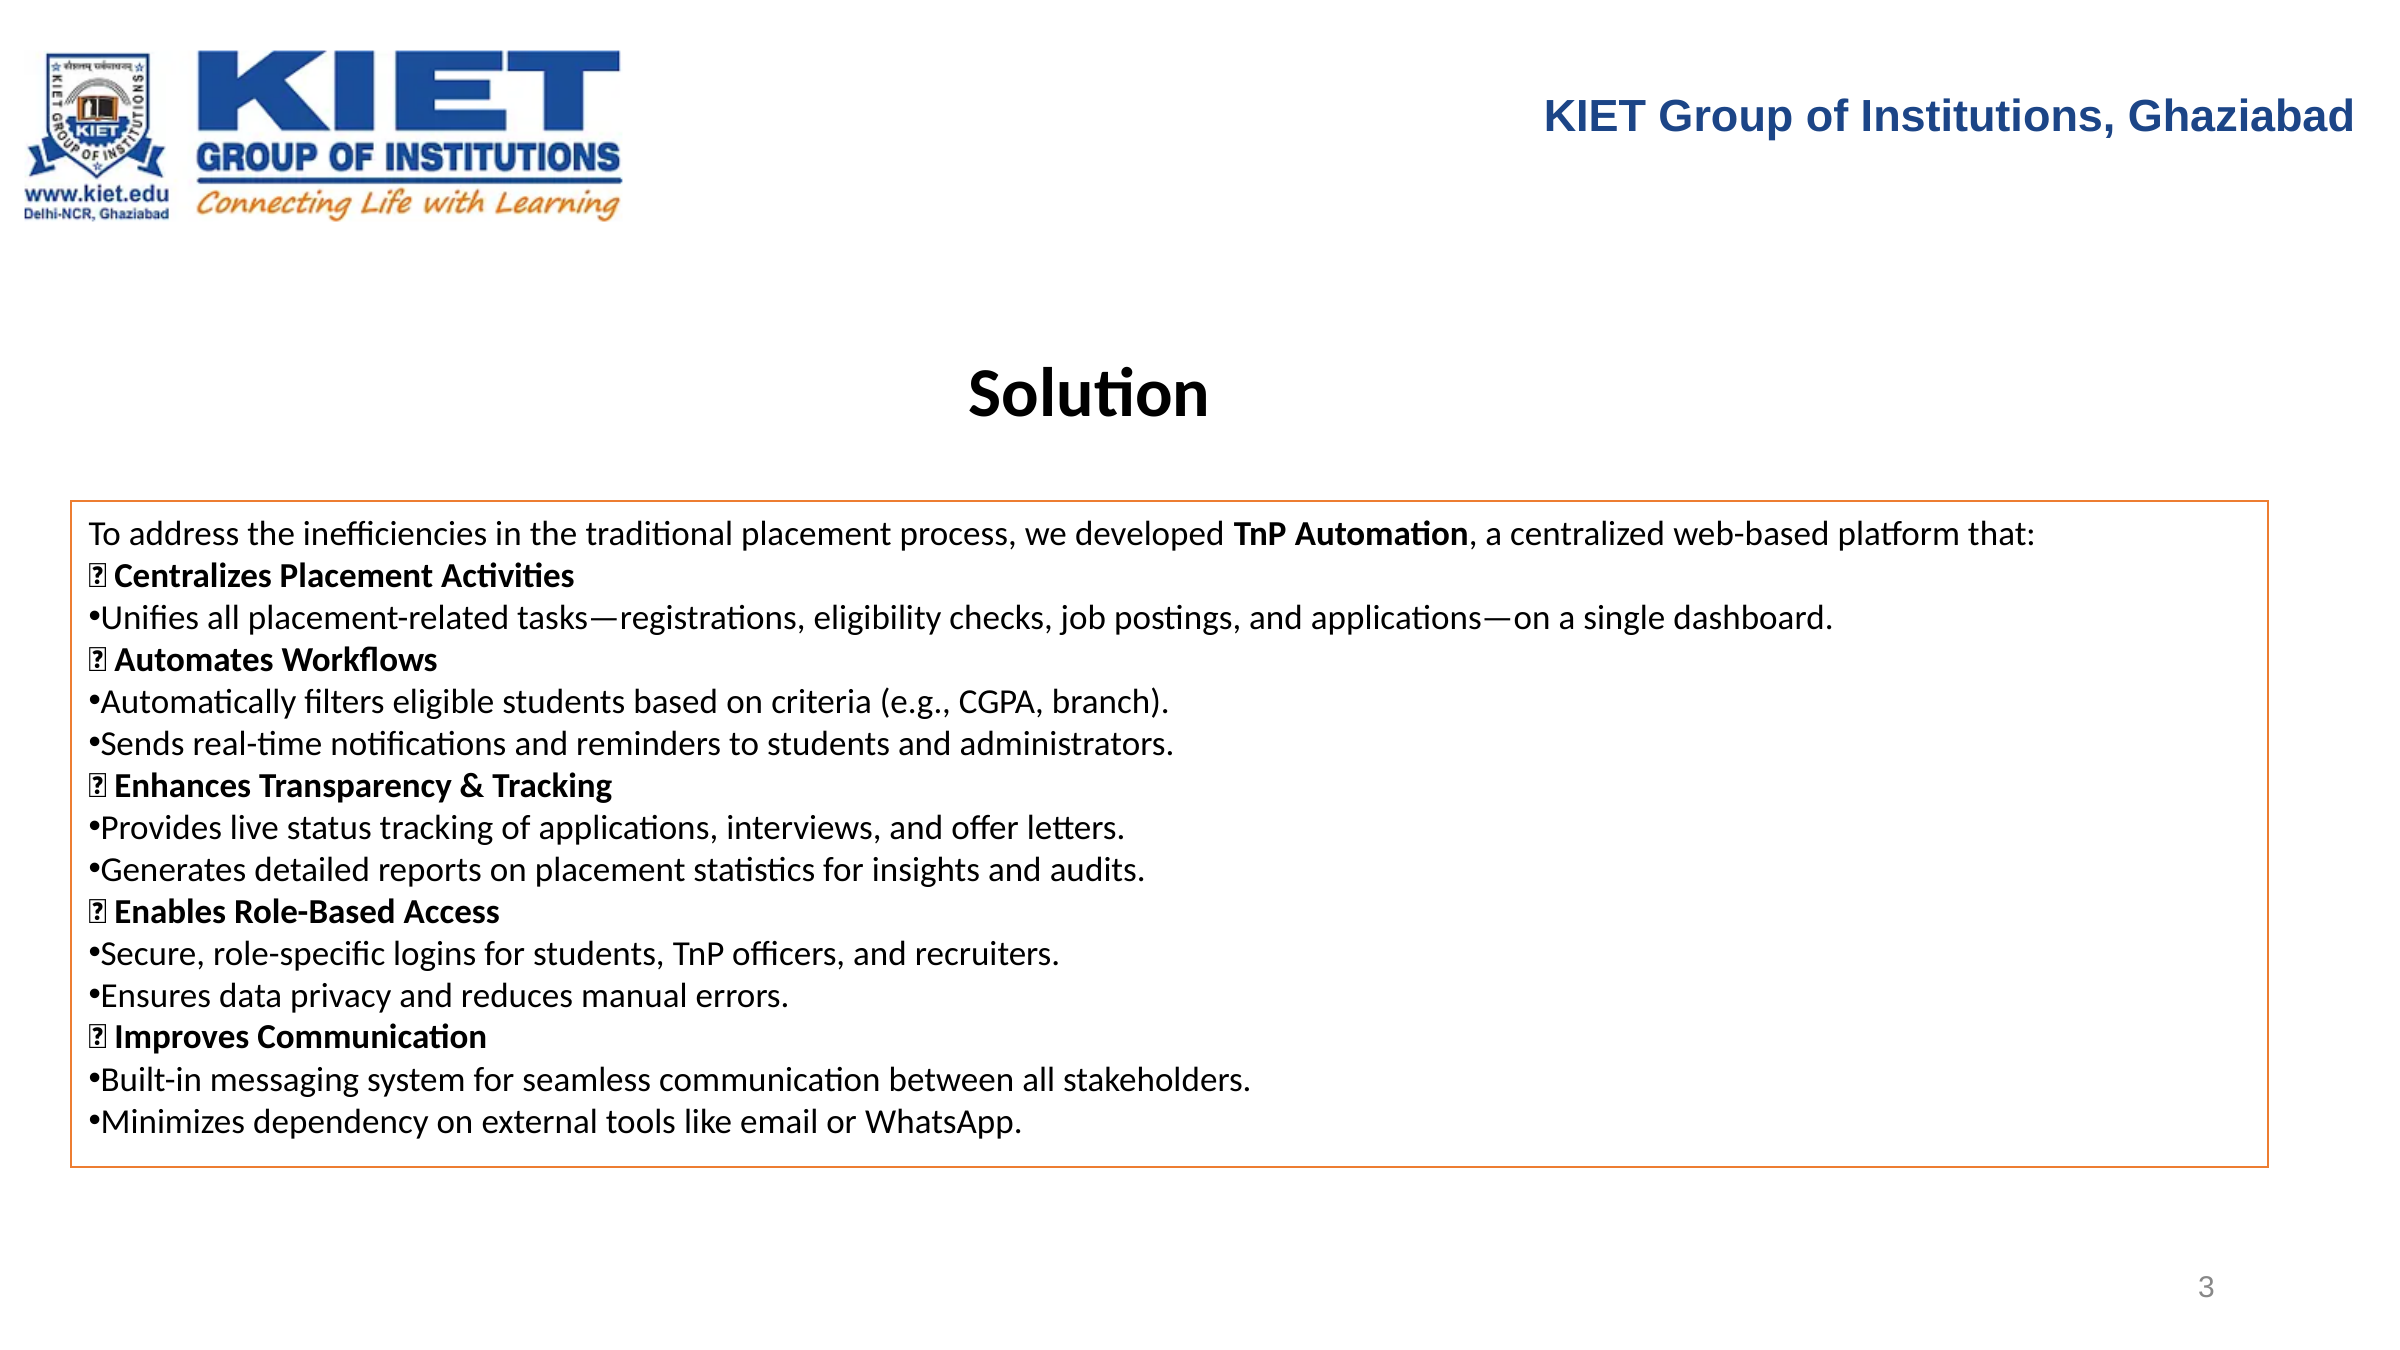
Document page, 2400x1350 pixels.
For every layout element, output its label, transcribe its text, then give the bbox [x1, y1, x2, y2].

text_box To address the inefficiencies in the traditional placement process, we developed TnP Automation, a centralized web-based platform that: 🔹 Centralizes Placement Activities Unifies all placement-related tasks—registrations, eligibility checks, job postings, and applications—on a single dashboard. 🔹 Automates Workflows Automatically filters eligible students based on criteria (e.g., CGPA, branch). Sends real-time notifications and reminders to students and administrators. 🔹 Enhances Transparency & Tracking Provides live status tracking of applications, interviews, and offer letters. Generates detailed reports on placement statistics for insights and audits. 🔹 Enables Role-Based Access Secure, role-specific logins for students, TnP officers, and recruiters. Ensures data privacy and reduces manual errors. 🔹 Improves Communication Built-in messaging system for seamless communication between all stakeholders. Minimizes dependency on external tools like email or WhatsApp. [70, 500, 2269, 1168]
text_box Solution [70, 347, 2109, 488]
text_box KIET Group of Institutions, Ghaziabad [646, 77, 2374, 172]
text_box 3 [2164, 1251, 2233, 1321]
picture [0, 18, 646, 286]
